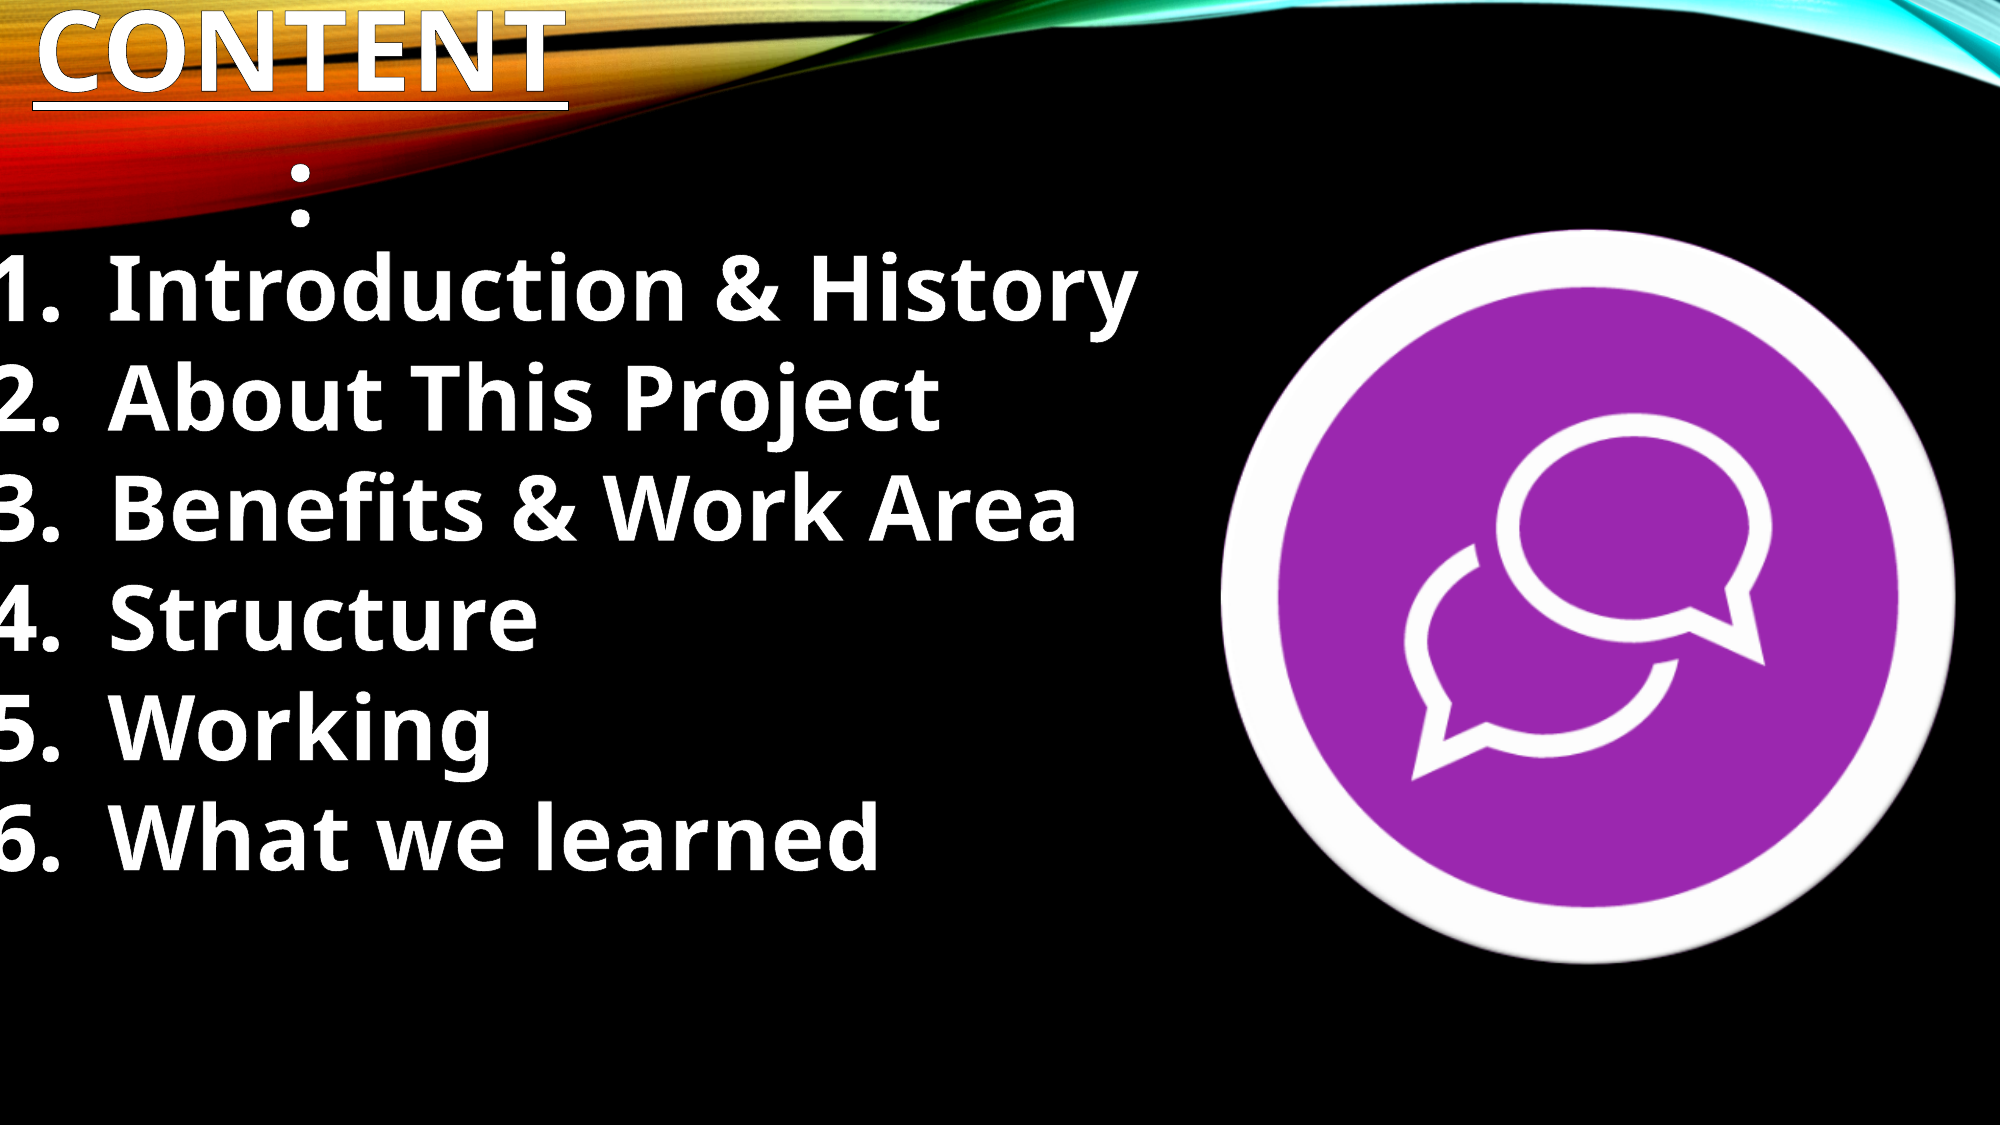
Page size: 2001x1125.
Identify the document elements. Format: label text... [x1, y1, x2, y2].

text_box Introduction & History About This Project Benefits & Work Area Structure Working What we learned [0, 221, 1156, 897]
picture [601, 0, 2000, 999]
text_box CONTENT : [0, 0, 601, 221]
